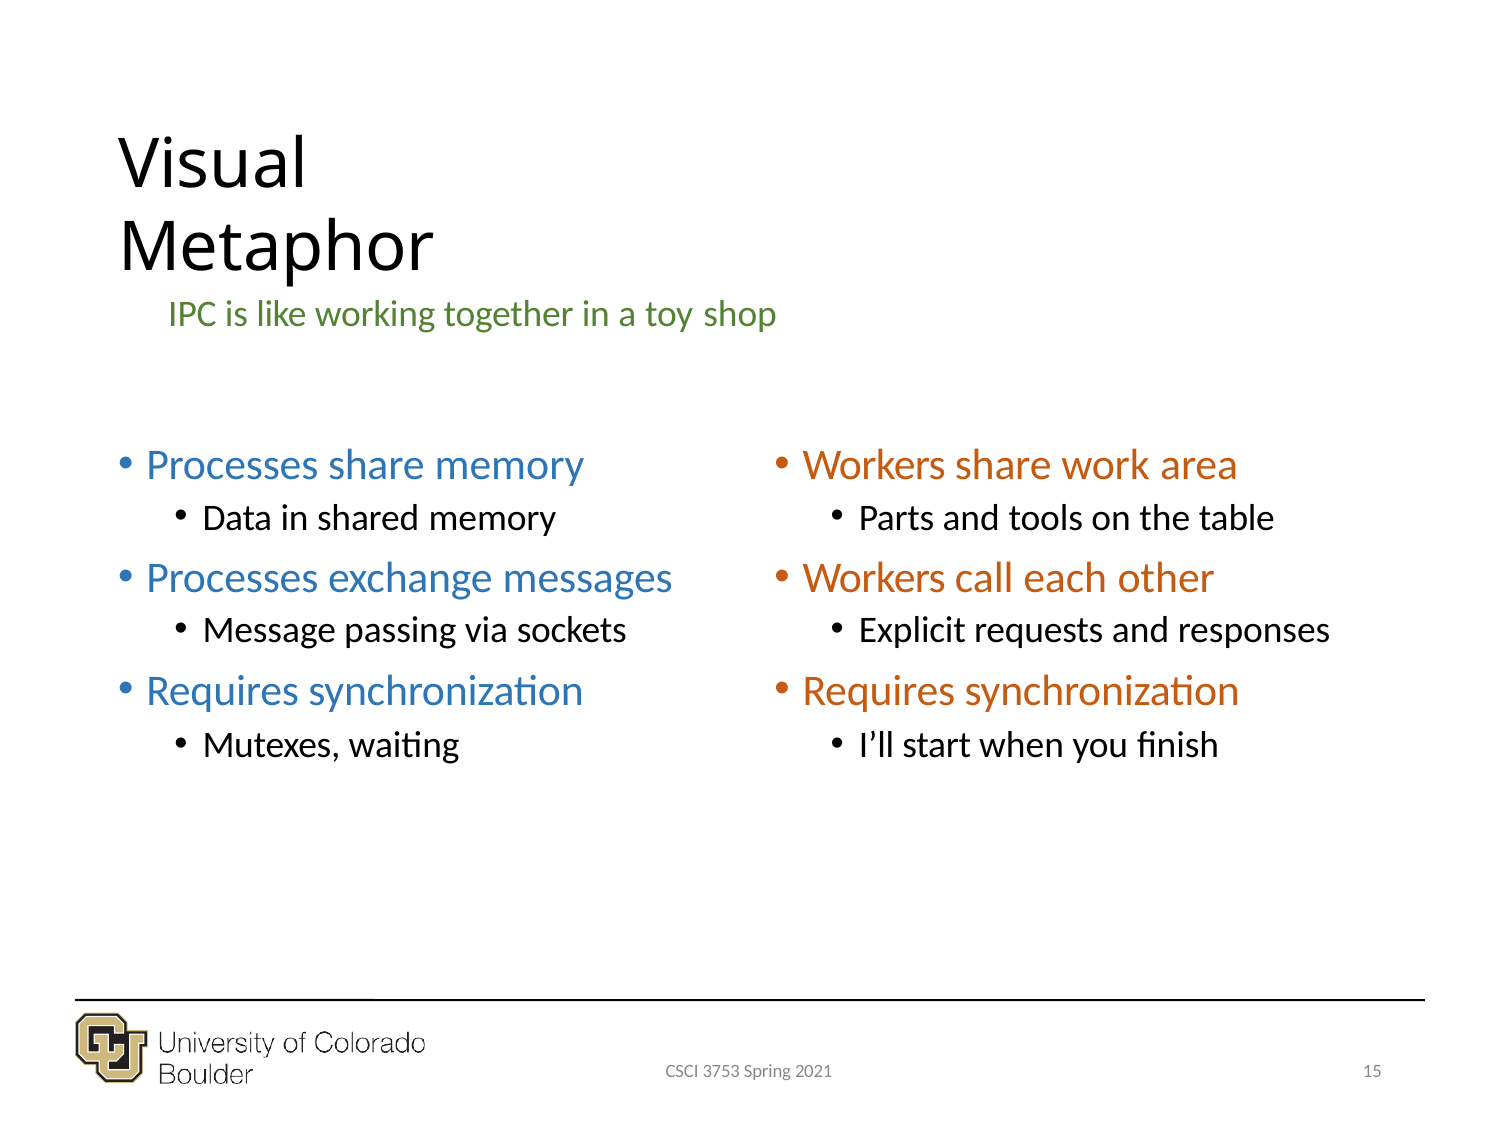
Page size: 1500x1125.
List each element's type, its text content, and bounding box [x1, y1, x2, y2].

slide_number 15 [1356, 1058, 1389, 1125]
text_box Workers share work area Parts and tools on the table Workers call each other Explicit requests and responses Requires synchronization I’ll start when you finish [772, 429, 1337, 766]
picture [159, 1031, 425, 1084]
text_box IPC is like working together in a toy shop [166, 286, 786, 334]
title Visual Metaphor [116, 116, 576, 307]
text_box Processes share memory Data in shared memory Processes exchange messages Message passing via sockets Requires synchronization Mutexes, waiting [116, 429, 681, 766]
text_box CSCI 3753 Spring 2021 [663, 1057, 837, 1082]
